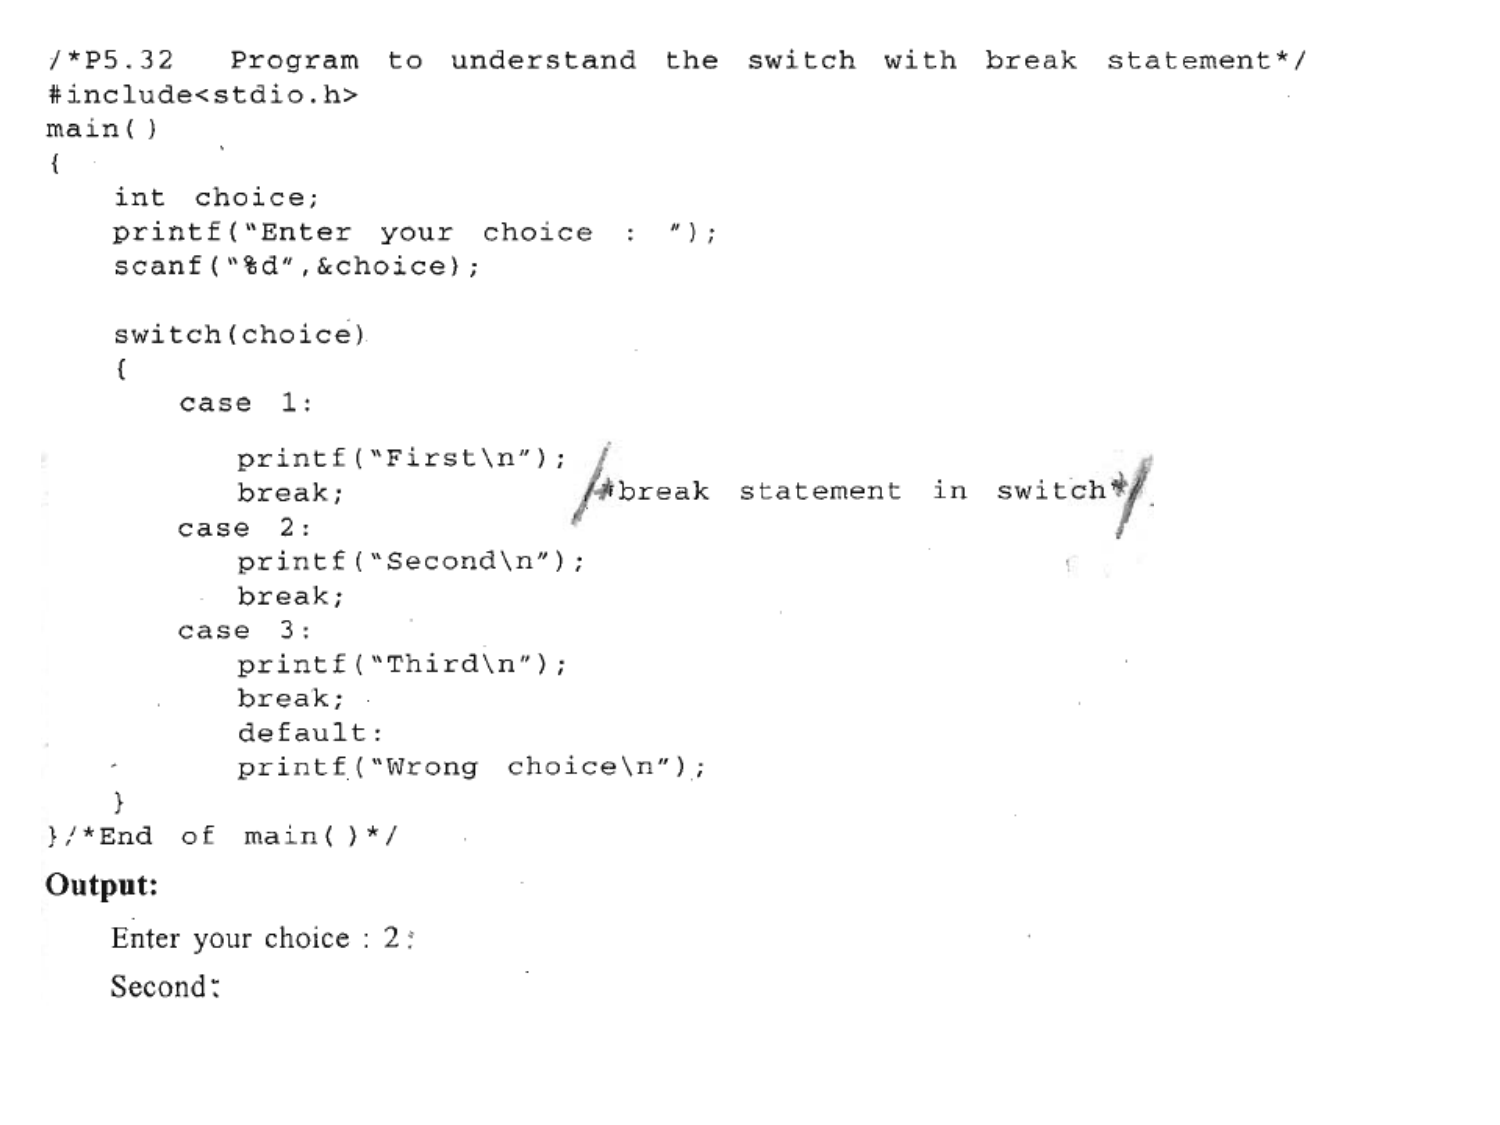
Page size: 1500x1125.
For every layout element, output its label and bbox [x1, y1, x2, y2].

list [41, 30, 1347, 428]
picture [40, 420, 1154, 1006]
